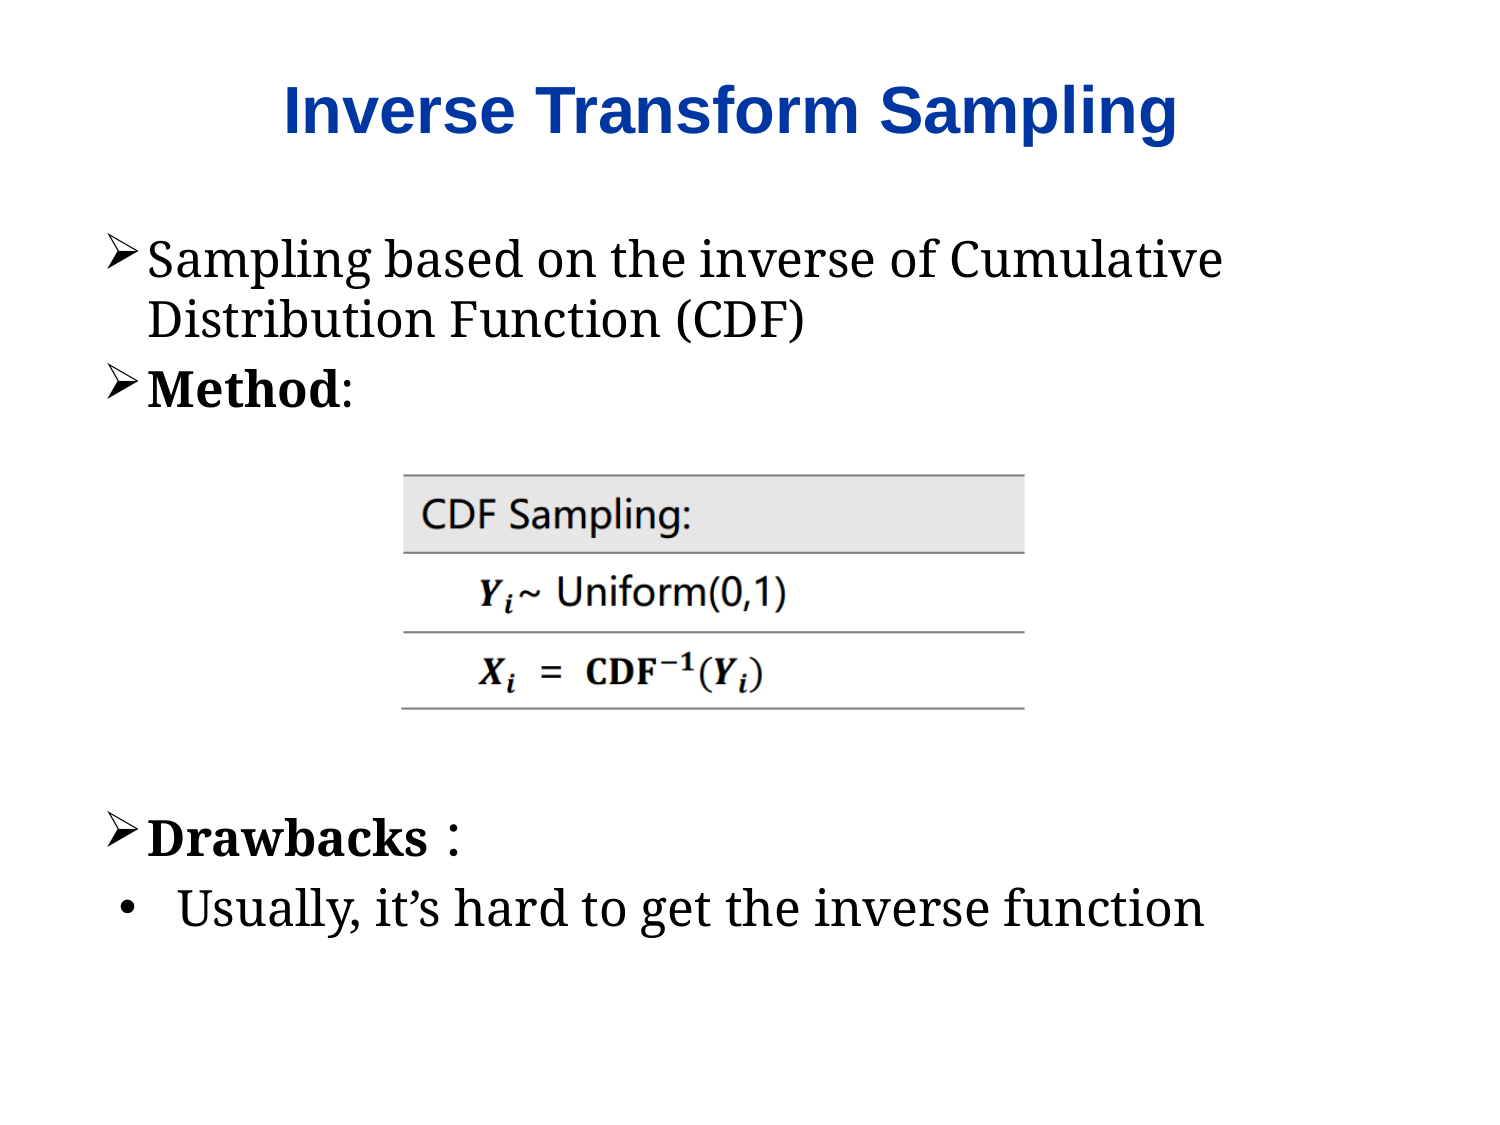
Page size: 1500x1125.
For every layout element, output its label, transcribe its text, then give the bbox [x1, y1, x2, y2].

list Inverse Transform Sampling [52, 59, 1412, 138]
list Sampling based on the inverse of Cumulative Distribution Function (CDF) Method: Drawbacks： Usually, it’s hard to get the inverse function [88, 219, 1471, 303]
picture [395, 467, 1032, 717]
